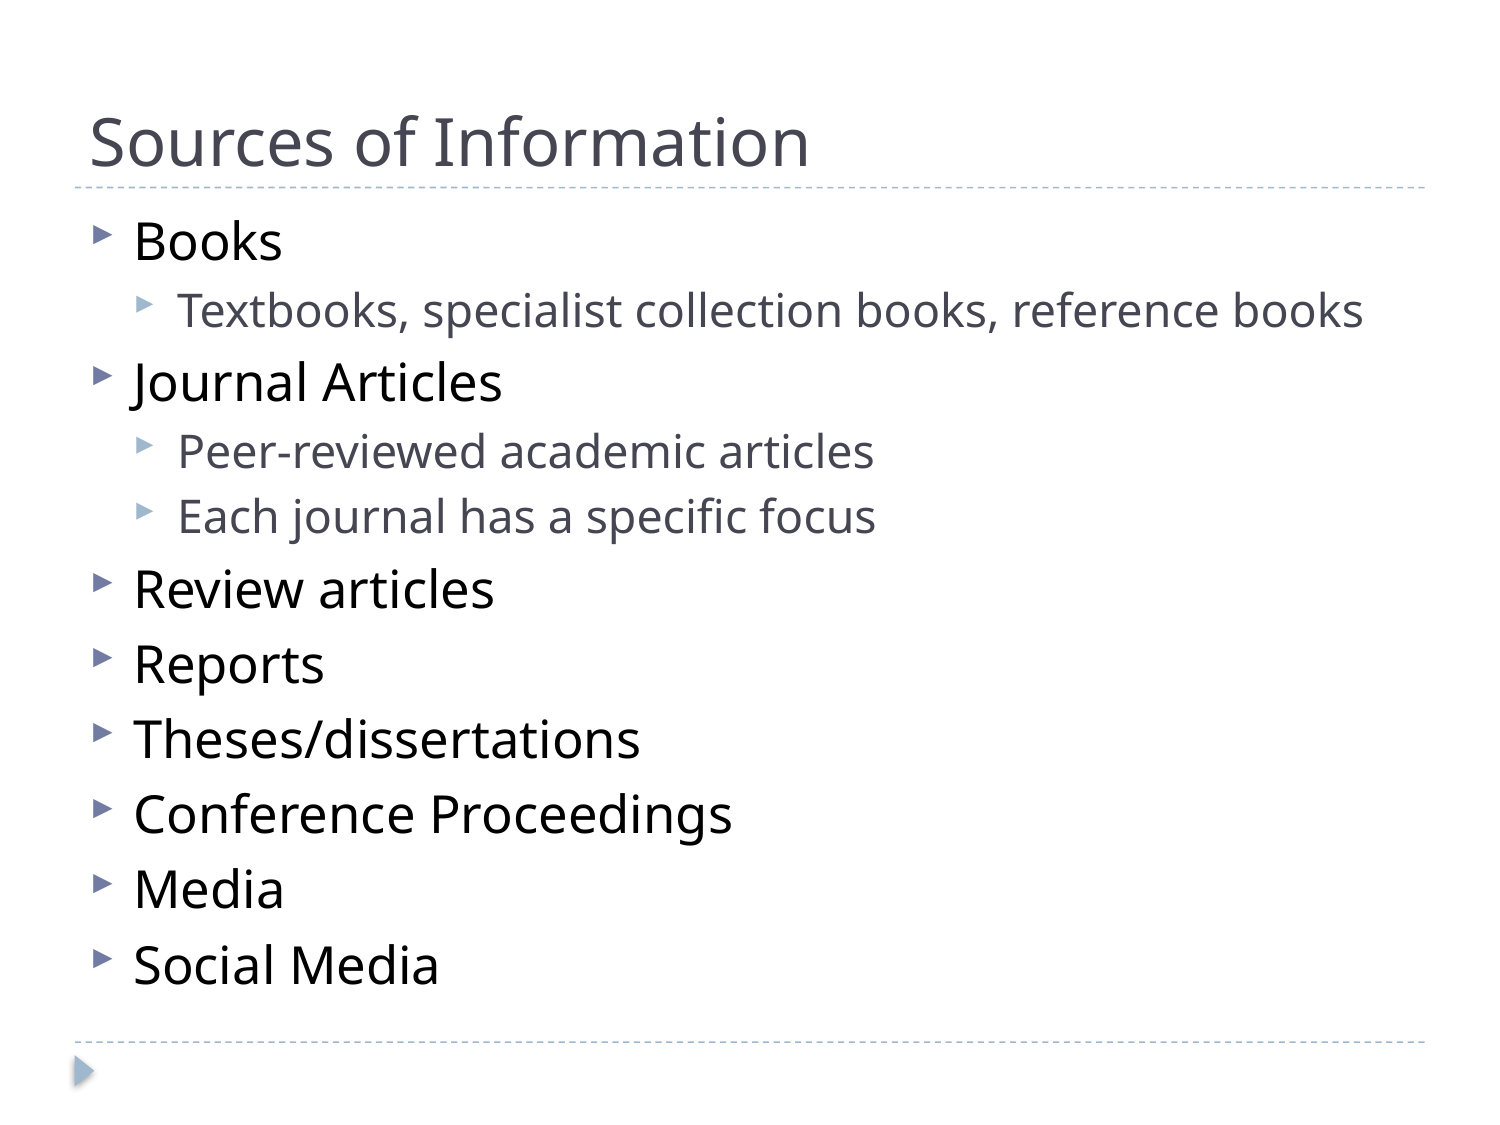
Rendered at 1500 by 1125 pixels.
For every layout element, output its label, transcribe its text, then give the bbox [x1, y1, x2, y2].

title Sources of Information [75, 24, 1425, 188]
list Books Textbooks, specialist collection books, reference books Journal Articles Peer-reviewed academic articles Each journal has a specific focus Review articles Reports Theses/dissertations Conference Proceedings Media Social Media [75, 200, 1425, 1010]
